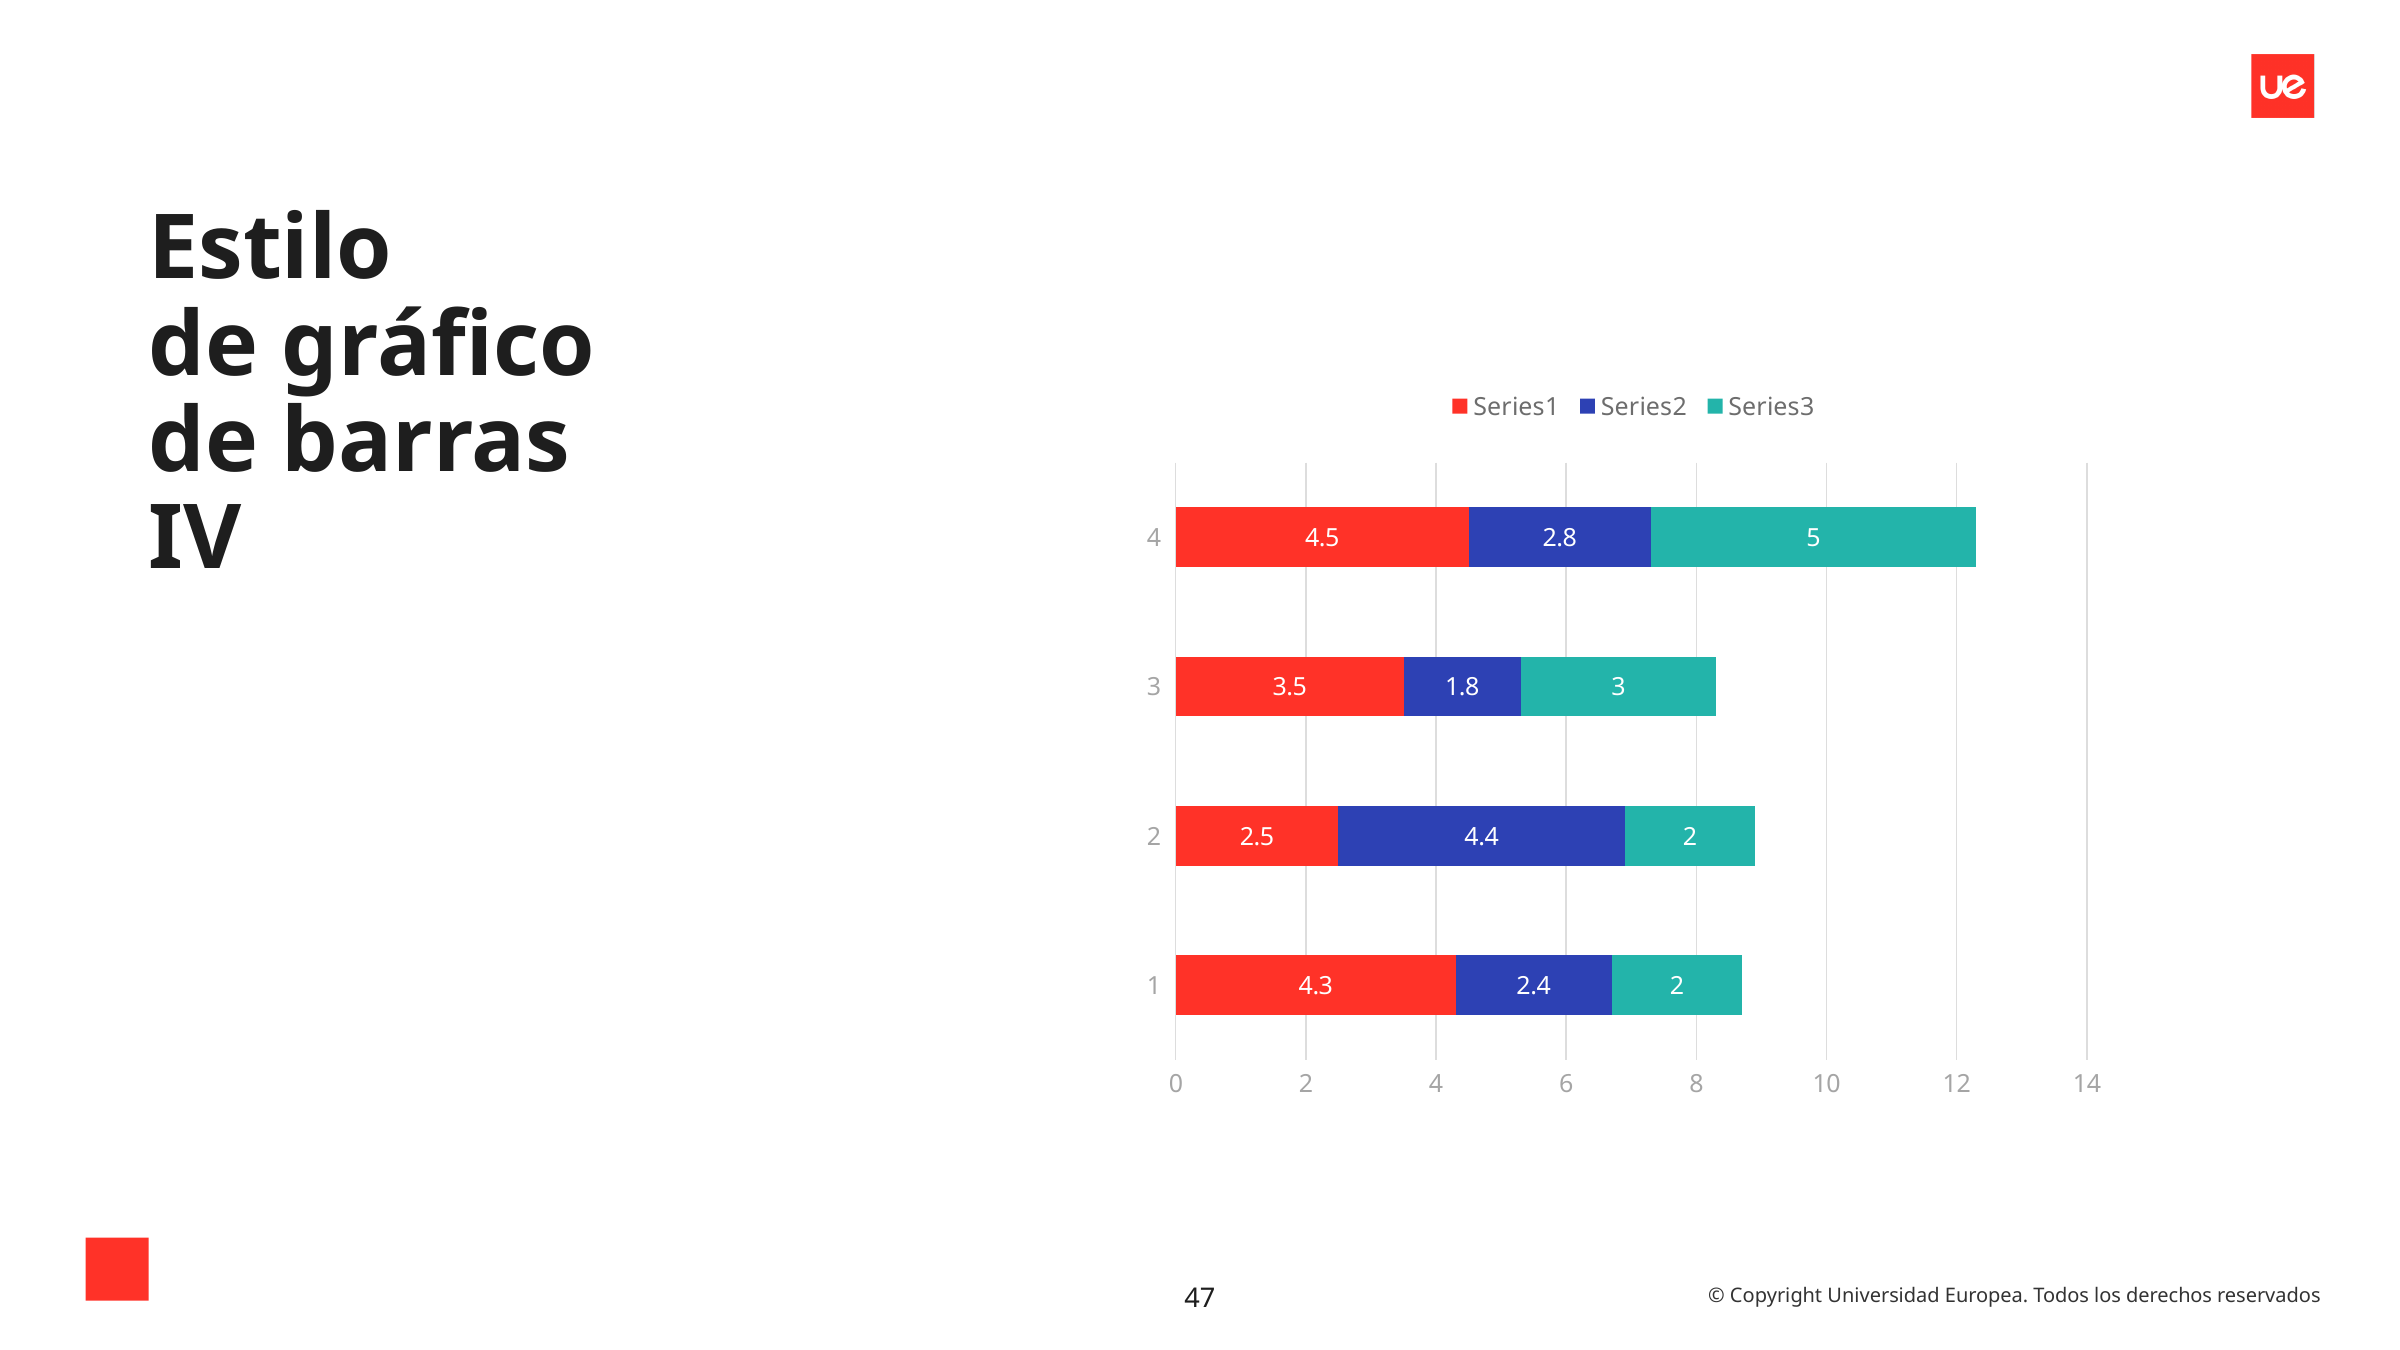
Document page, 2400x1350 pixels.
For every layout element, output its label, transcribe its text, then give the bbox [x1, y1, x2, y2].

chart [1015, 334, 2243, 1148]
title Estilo de gráfico de barras IV [148, 193, 693, 490]
slide_number 47 [1148, 1273, 1252, 1339]
picture [2251, 54, 2321, 118]
